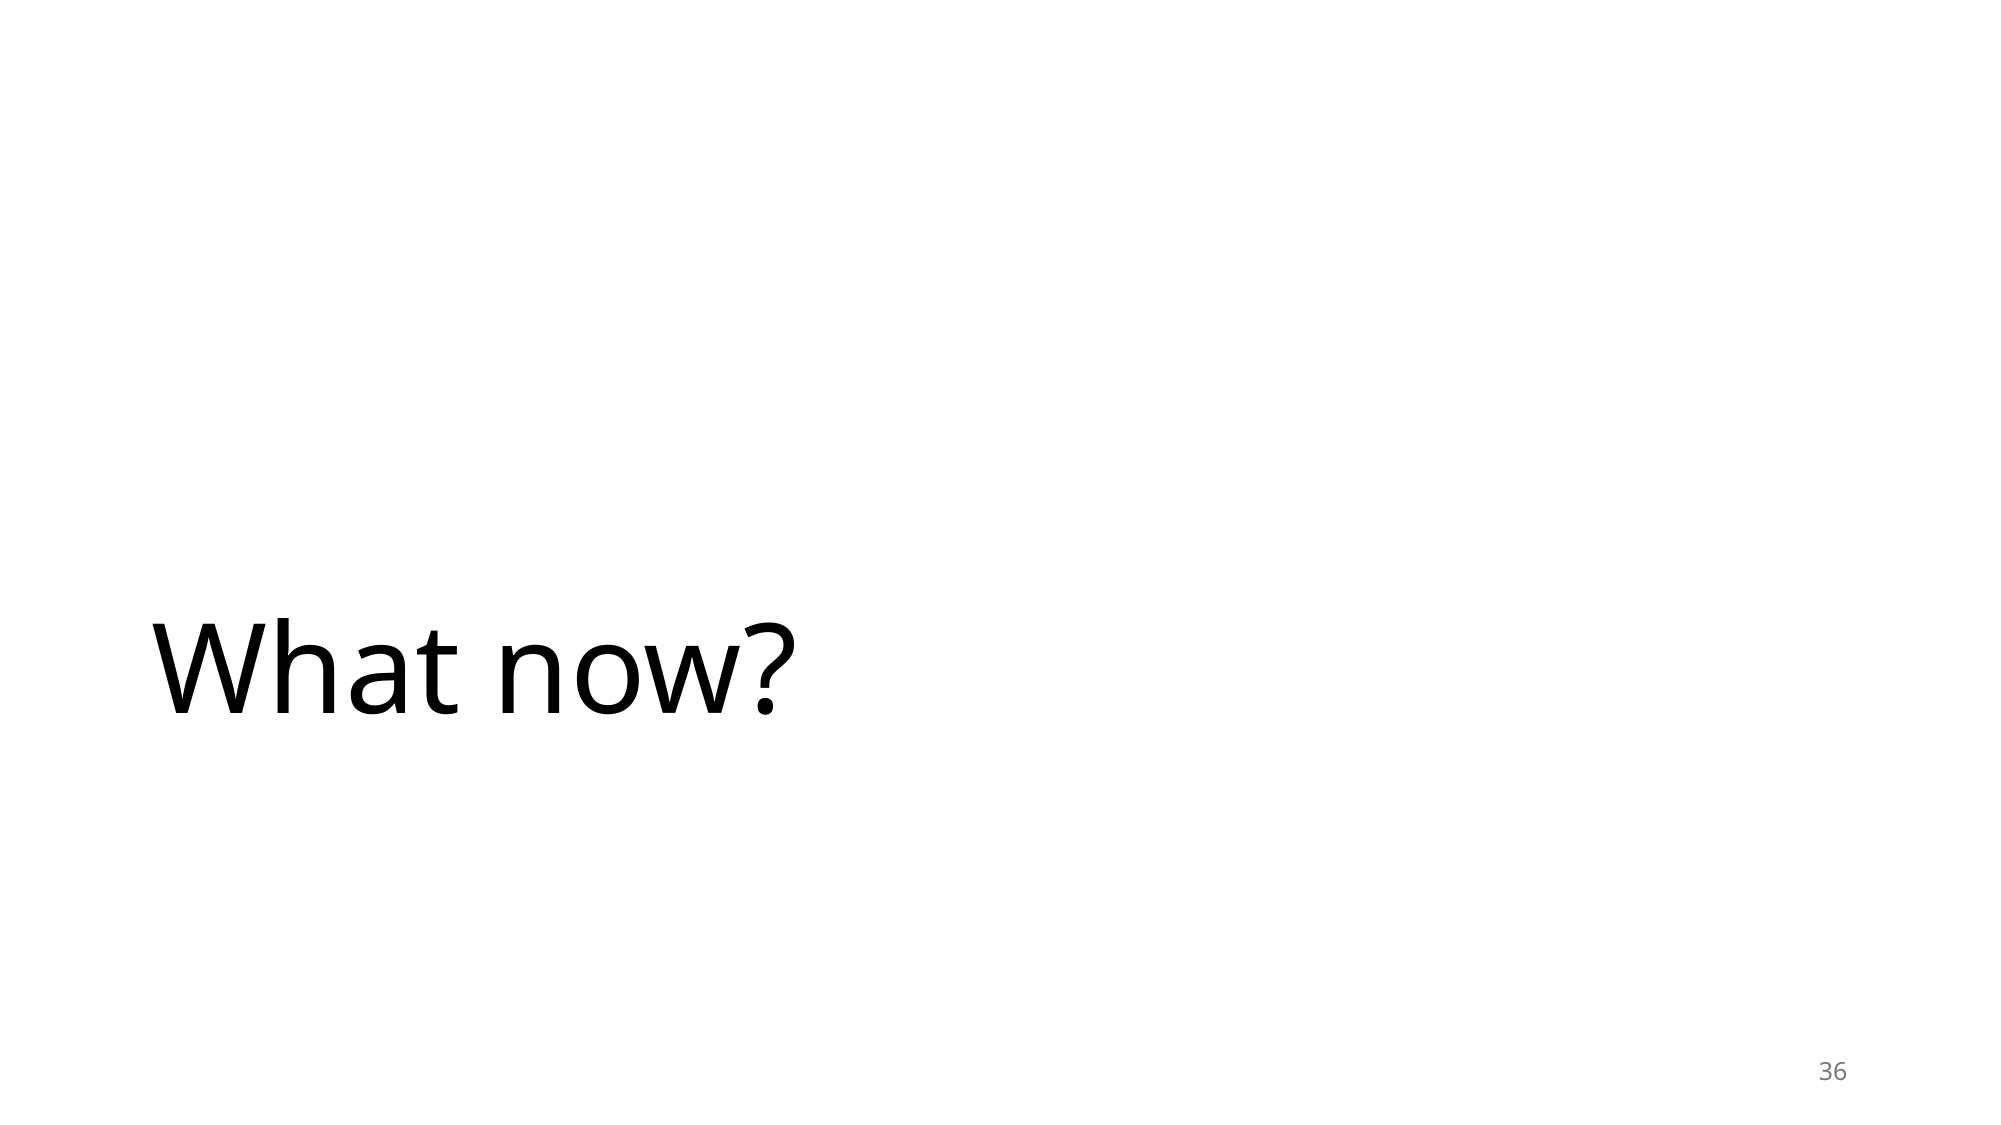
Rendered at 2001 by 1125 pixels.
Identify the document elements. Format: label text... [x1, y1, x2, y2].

title What now? [136, 280, 1862, 749]
slide_number 36 [1412, 1042, 1863, 1103]
